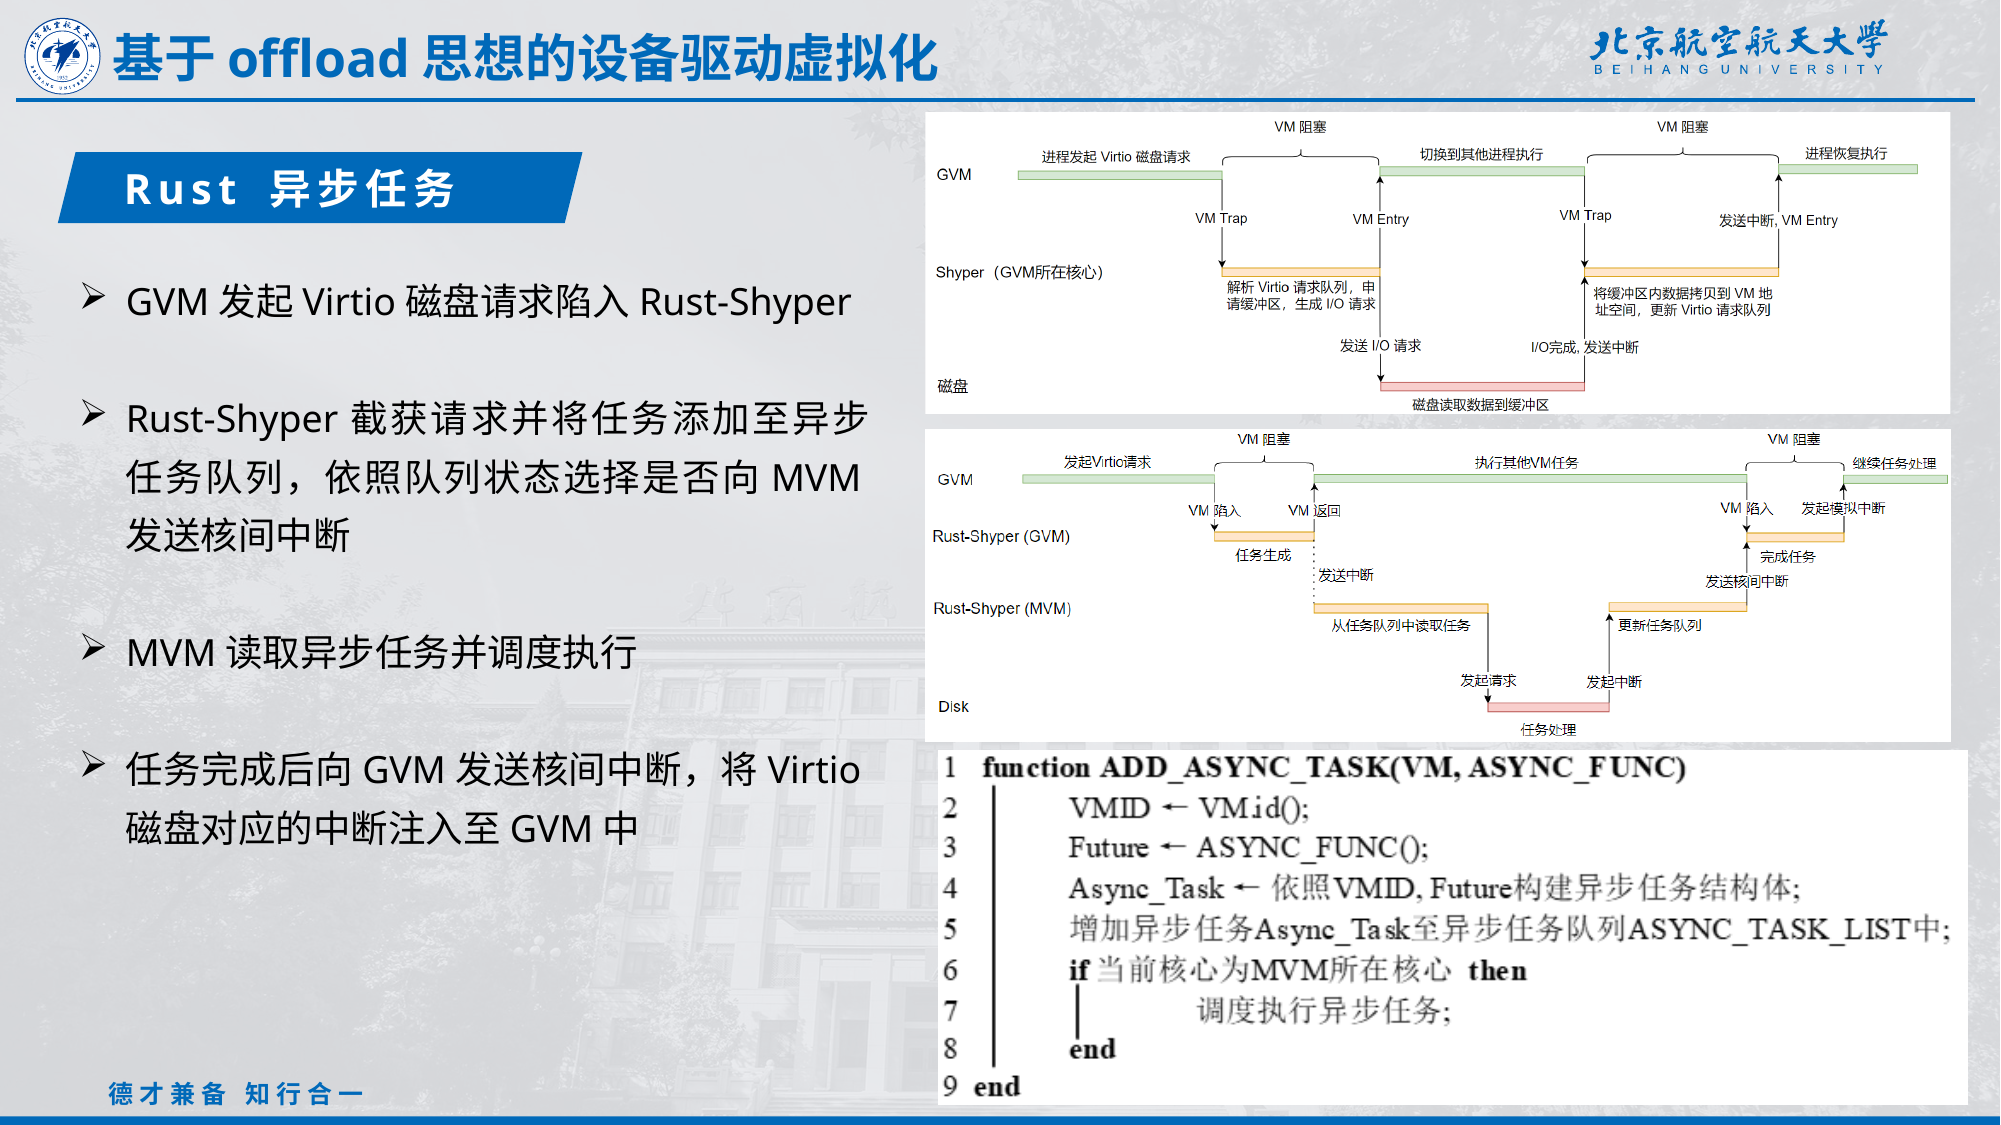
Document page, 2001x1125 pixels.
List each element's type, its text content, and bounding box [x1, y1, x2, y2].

text_box GVM发起Virtio磁盘请求陷入Rust-Shyper Rust-Shyper截获请求并将任务添加至异步任务队列，依照队列状态选择是否向MVM发送核间中断 MVM读取异步任务并调度执行 任务完成后向GVM发送核间中断，将Virtio磁盘对应的中断注入至GVM中 [78, 264, 871, 909]
picture [925, 112, 1951, 414]
picture [925, 429, 1951, 742]
text_box Rust 异步任务 [56, 151, 584, 225]
list 基于offload思想的设备驱动虚拟化 [112, 25, 1177, 97]
picture [938, 750, 1968, 1105]
